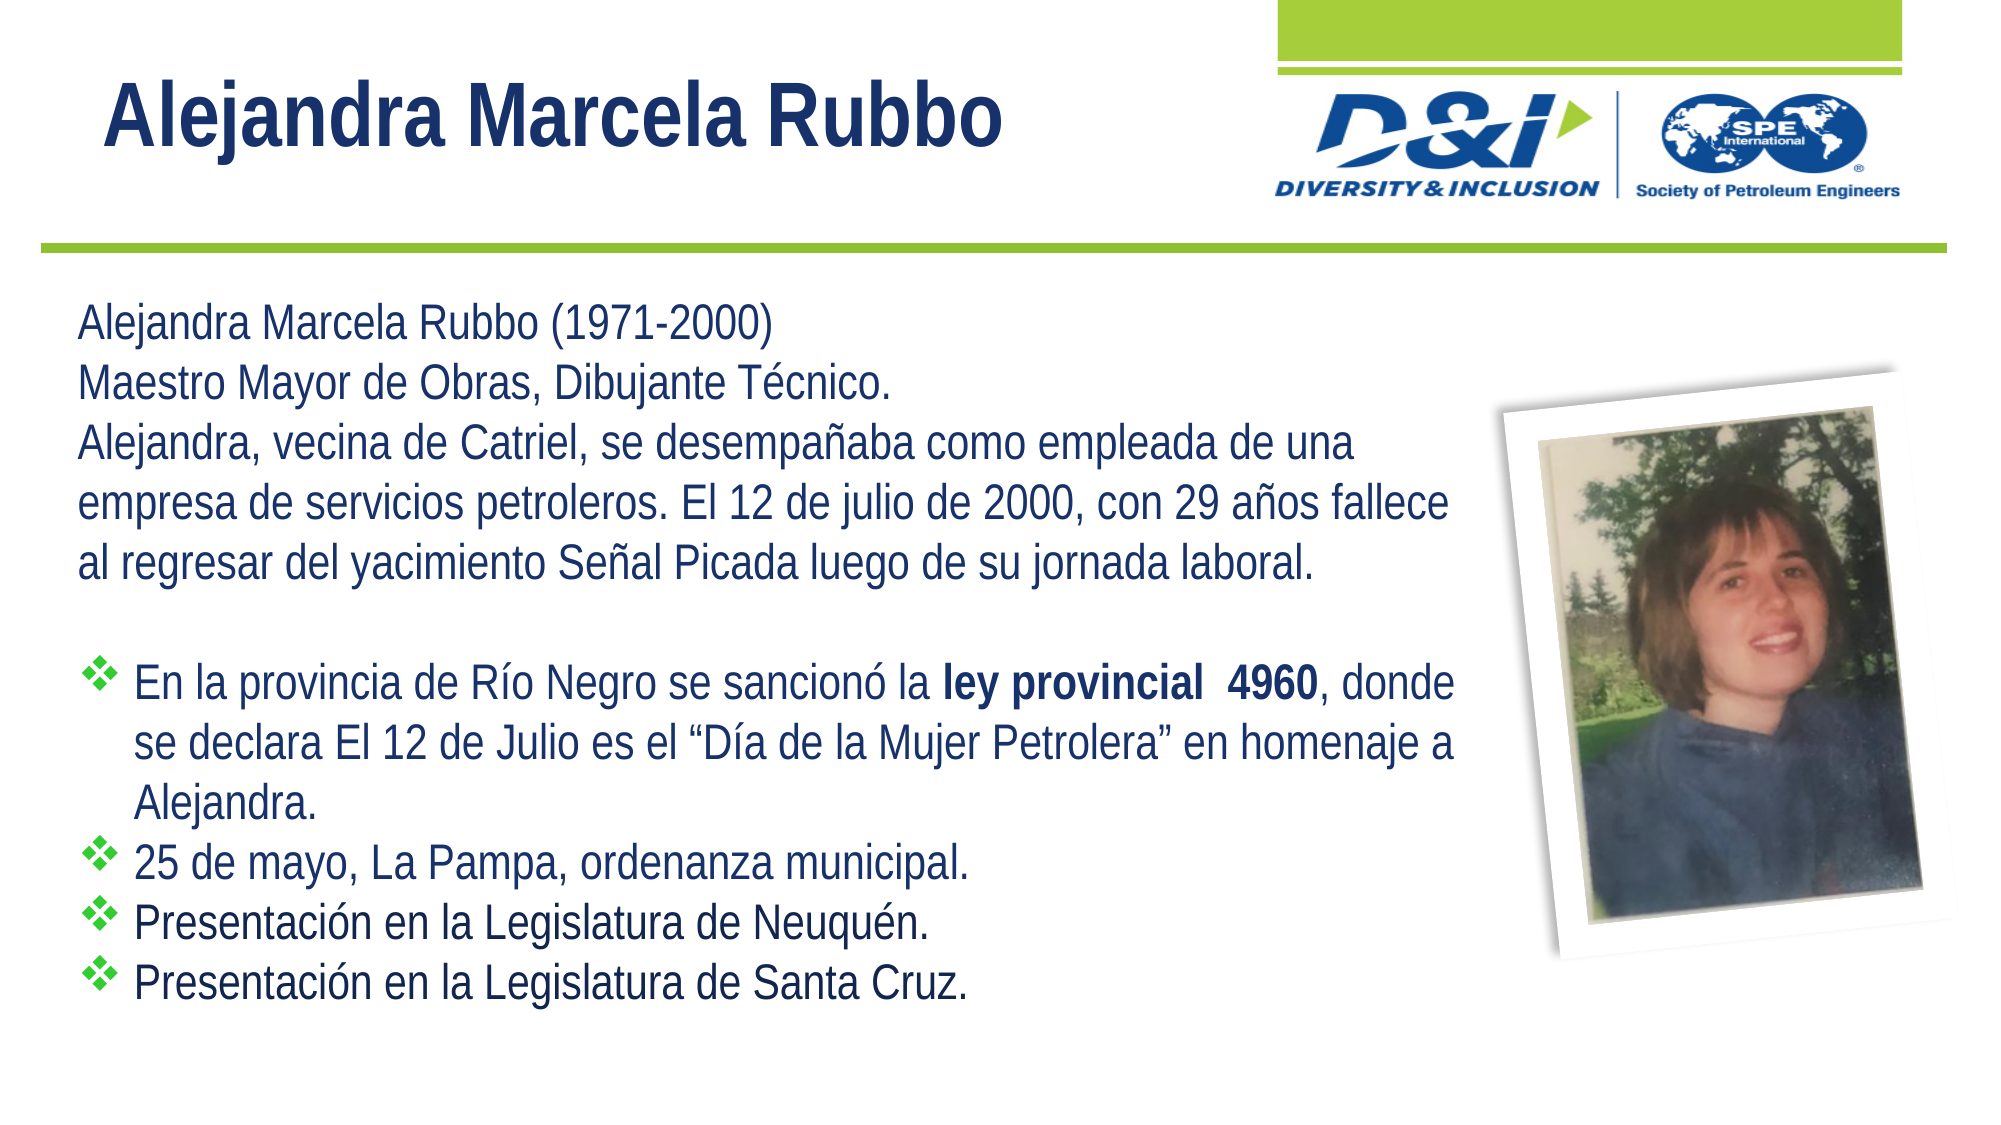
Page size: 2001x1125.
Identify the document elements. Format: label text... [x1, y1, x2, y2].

picture [0, 0, 2001, 1125]
text_box Alejandra Marcela Rubbo (1971-2000) Maestro Mayor de Obras, Dibujante Técnico. Alejandra, vecina de Catriel, se desempañaba como empleada de una empresa de servicios petroleros. El 12 de julio de 2000, con 29 años fallece al regresar del yacimiento Señal Picada luego de su jornada laboral. En la provincia de Río Negro se sancionó la ley provincial 4960, donde se declara El 12 de Julio es el “Día de la Mujer Petrolera” en homenaje a Alejandra. 25 de mayo, La Pampa, ordenanza municipal. Presentación en la Legislatura de Neuquén. Presentación en la Legislatura de Santa Cruz. [63, 282, 1509, 1078]
text_box Alejandra Marcela Rubbo [88, 60, 1900, 247]
